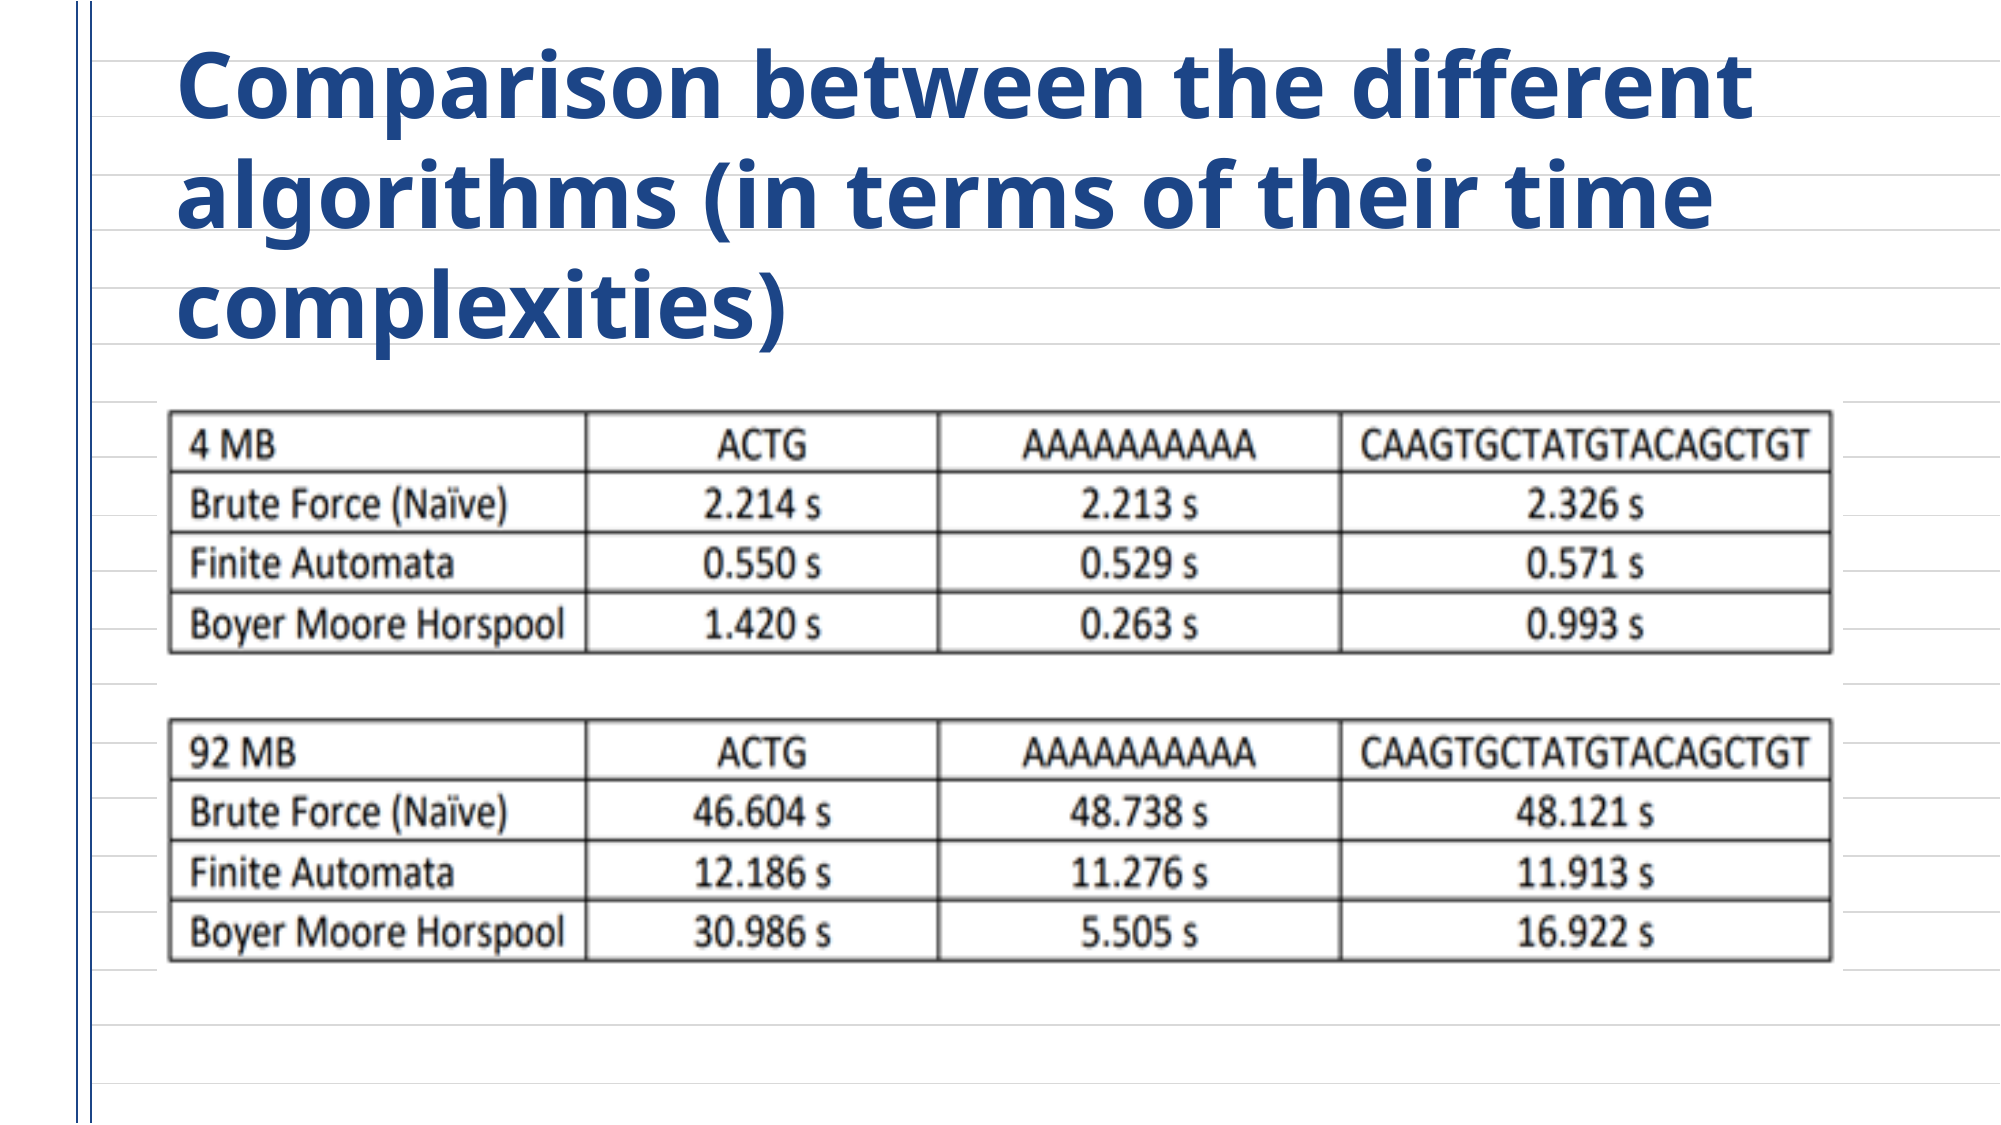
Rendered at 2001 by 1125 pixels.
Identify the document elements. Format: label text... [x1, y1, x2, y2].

picture [157, 391, 1843, 989]
title Comparison between the different algorithms (in terms of their time complexities) [175, 27, 1986, 347]
